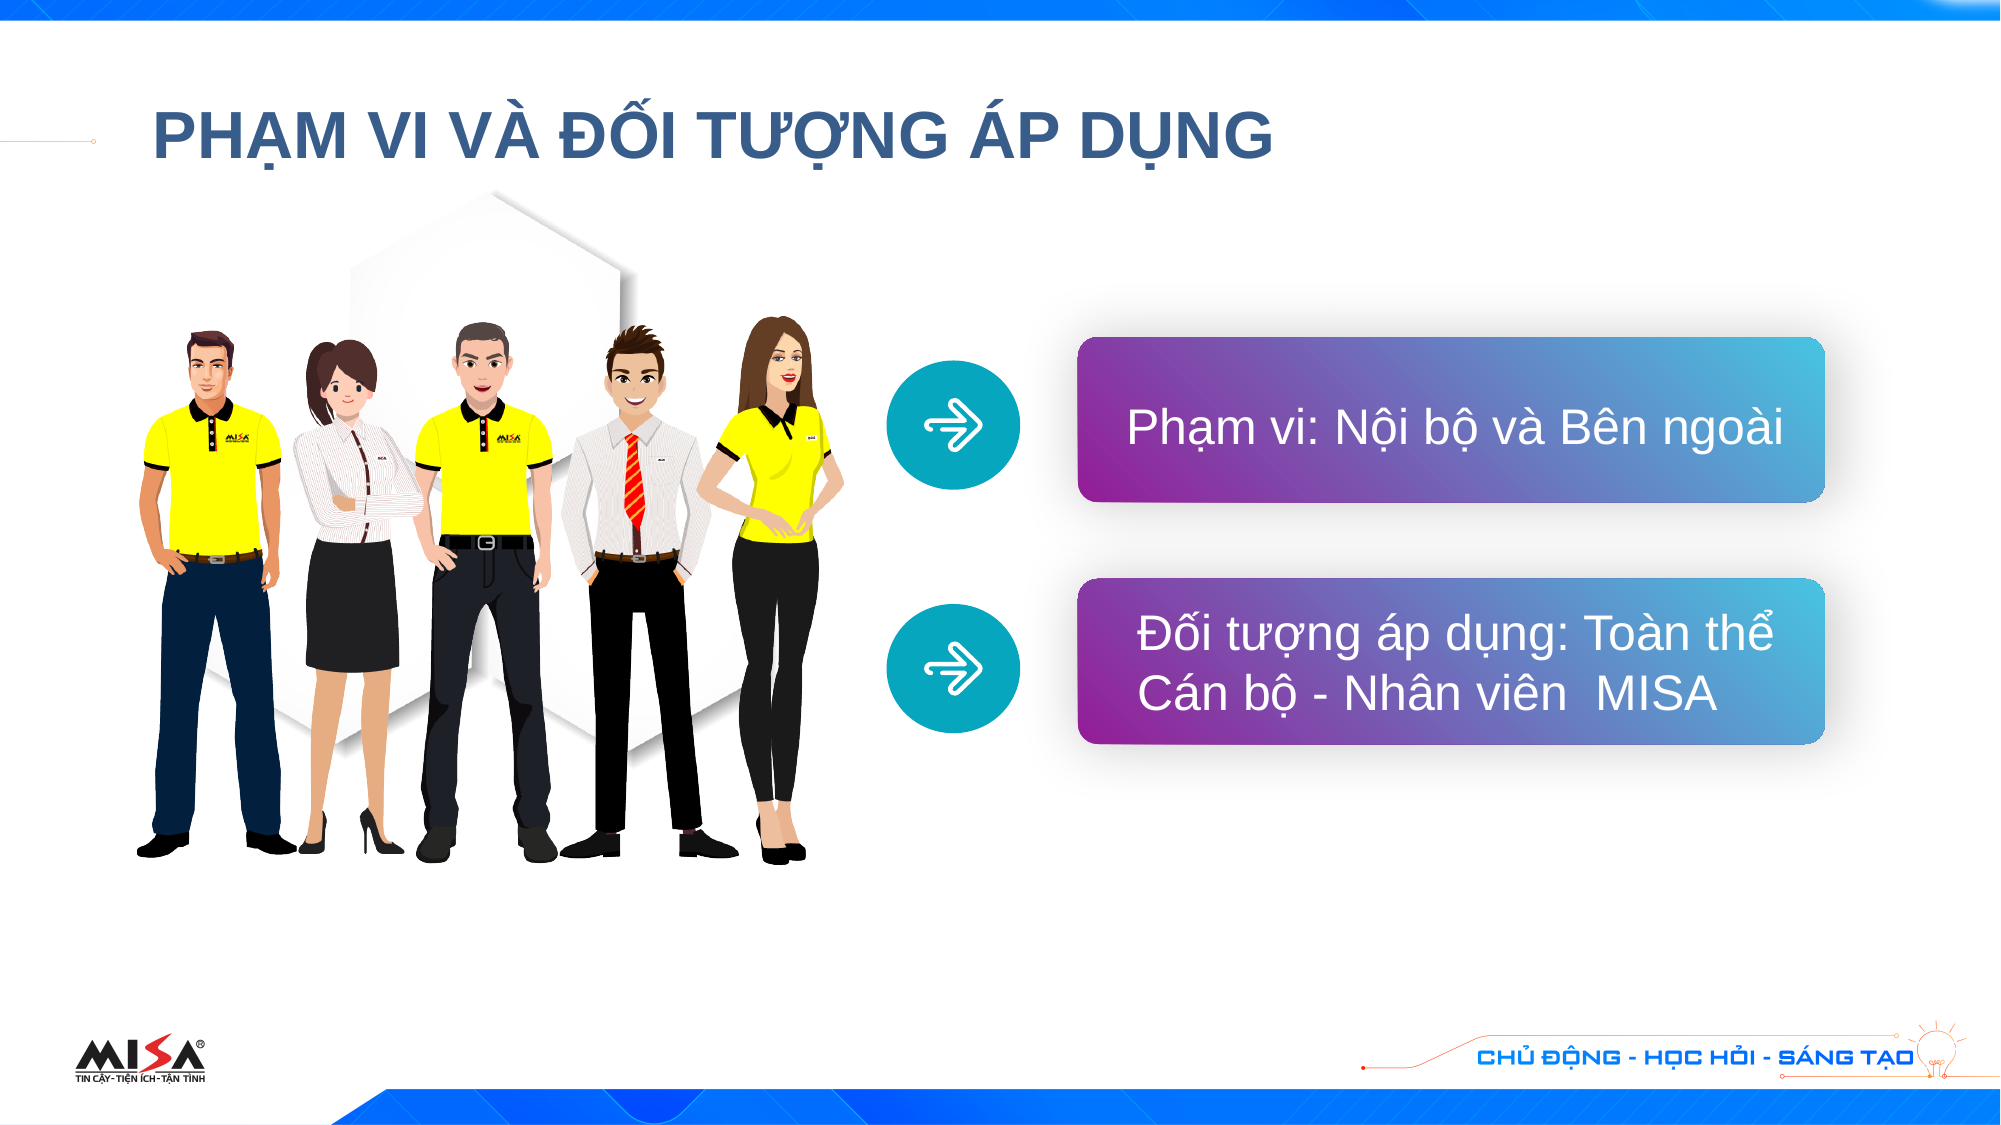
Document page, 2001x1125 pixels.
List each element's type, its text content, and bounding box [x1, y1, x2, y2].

text_box Phạm vi: Nội bộ và Bên ngoài [1111, 387, 1818, 463]
text_box PHẠM VI VÀ ĐỐI TƯỢNG ÁP DỤNG [137, 85, 1863, 189]
text_box [1077, 578, 1825, 745]
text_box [886, 603, 1021, 734]
picture [0, 0, 2001, 1125]
text_box Đối tượng áp dụng: Toàn thể Cán bộ - Nhân viên MISA [1122, 593, 1859, 729]
text_box [1077, 337, 1825, 503]
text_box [886, 360, 1021, 490]
